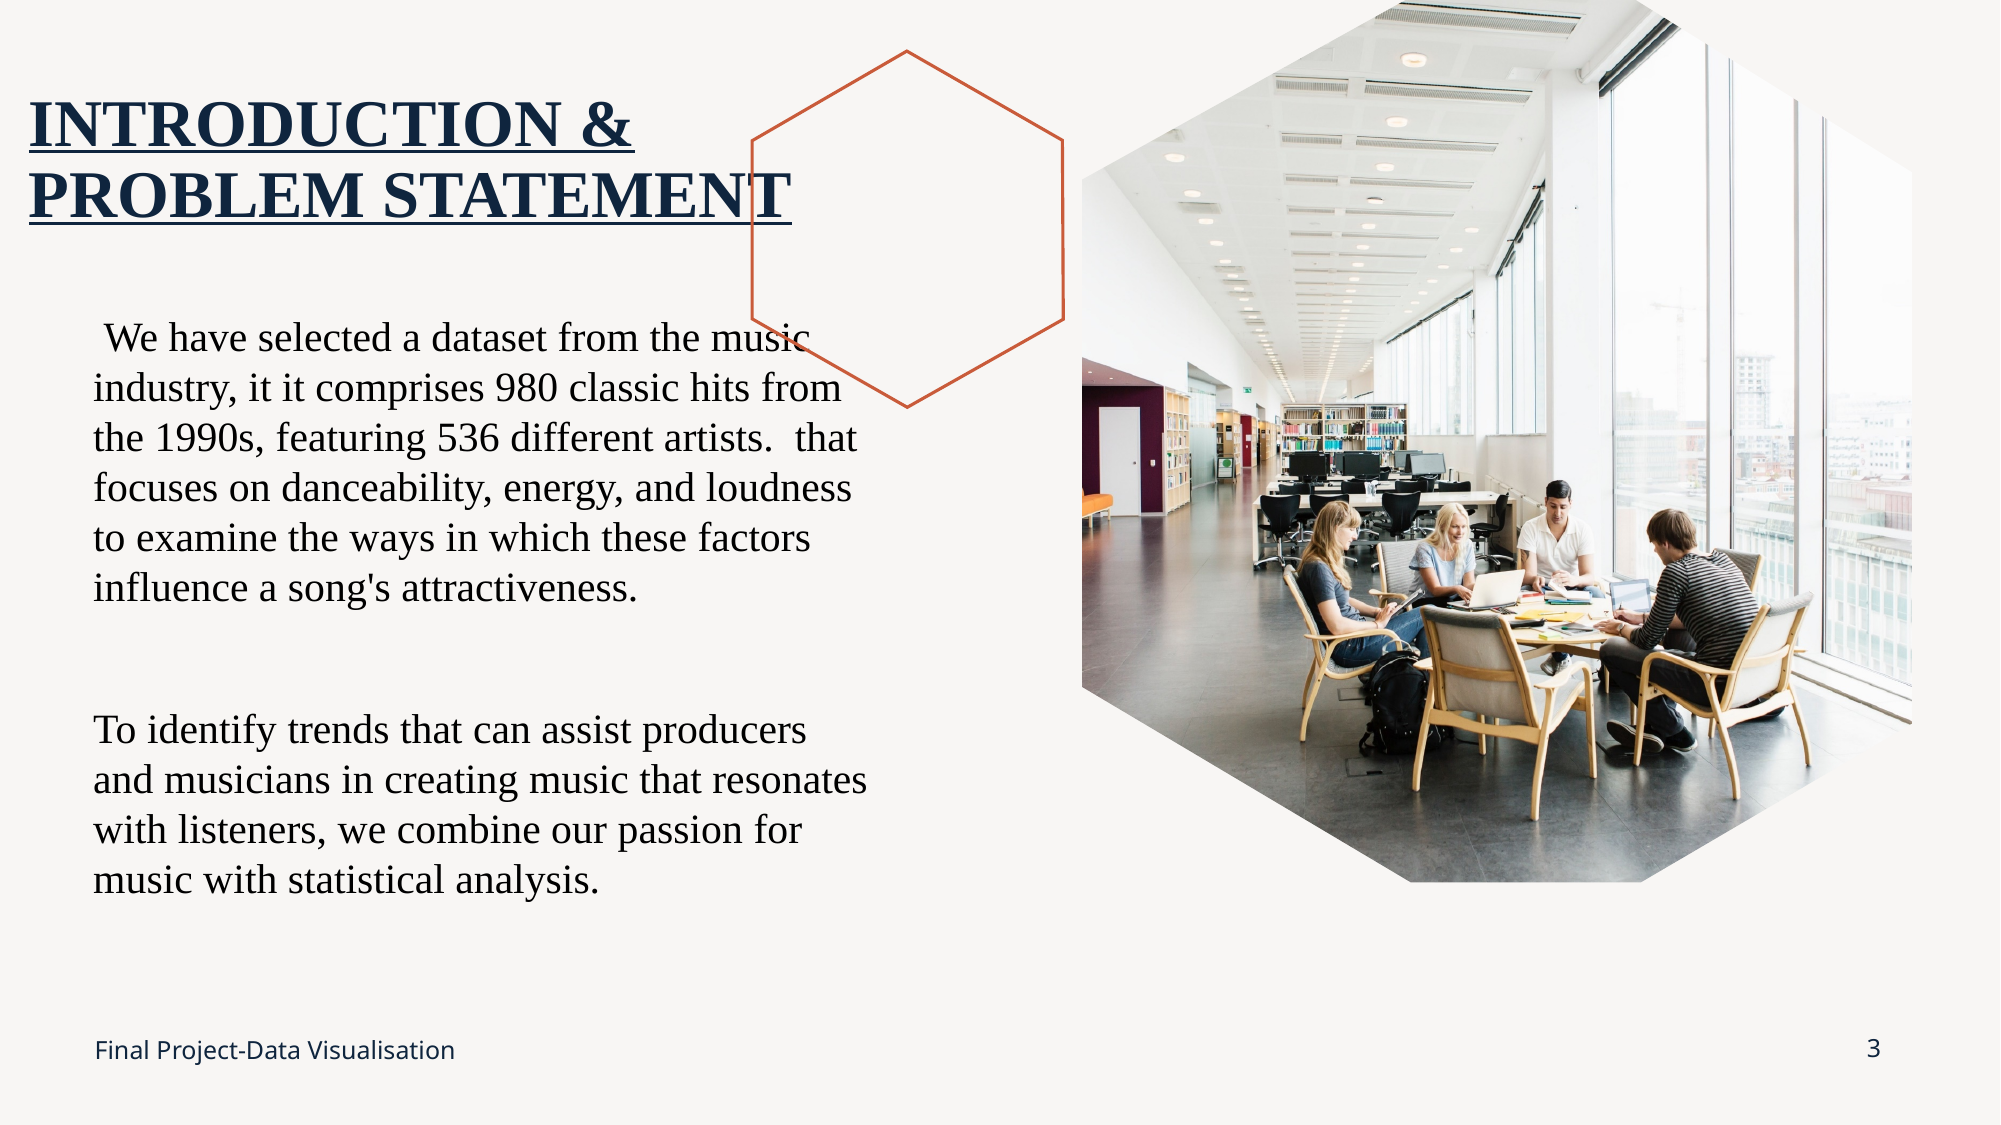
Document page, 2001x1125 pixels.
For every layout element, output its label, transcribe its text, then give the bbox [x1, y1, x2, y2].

list We have selected a dataset from the music industry, it it comprises 980 classic hits from the 1990s, featuring 536 different artists. that focuses on danceability, energy, and loudness to examine the ways in which these factors influence a song's attractiveness. To identify trends that can assist producers and musicians in creating music that resonates with listeners, we combine our passion for music with statistical analysis. [78, 302, 884, 841]
text_box [752, 51, 1064, 408]
slide_number 3 [1836, 1020, 1912, 1080]
footer Final Project-Data Visualisation [79, 1020, 755, 1080]
title INTRODUCTION & PROBLEM STATEMENT [13, 51, 854, 270]
picture [1082, 0, 1912, 883]
